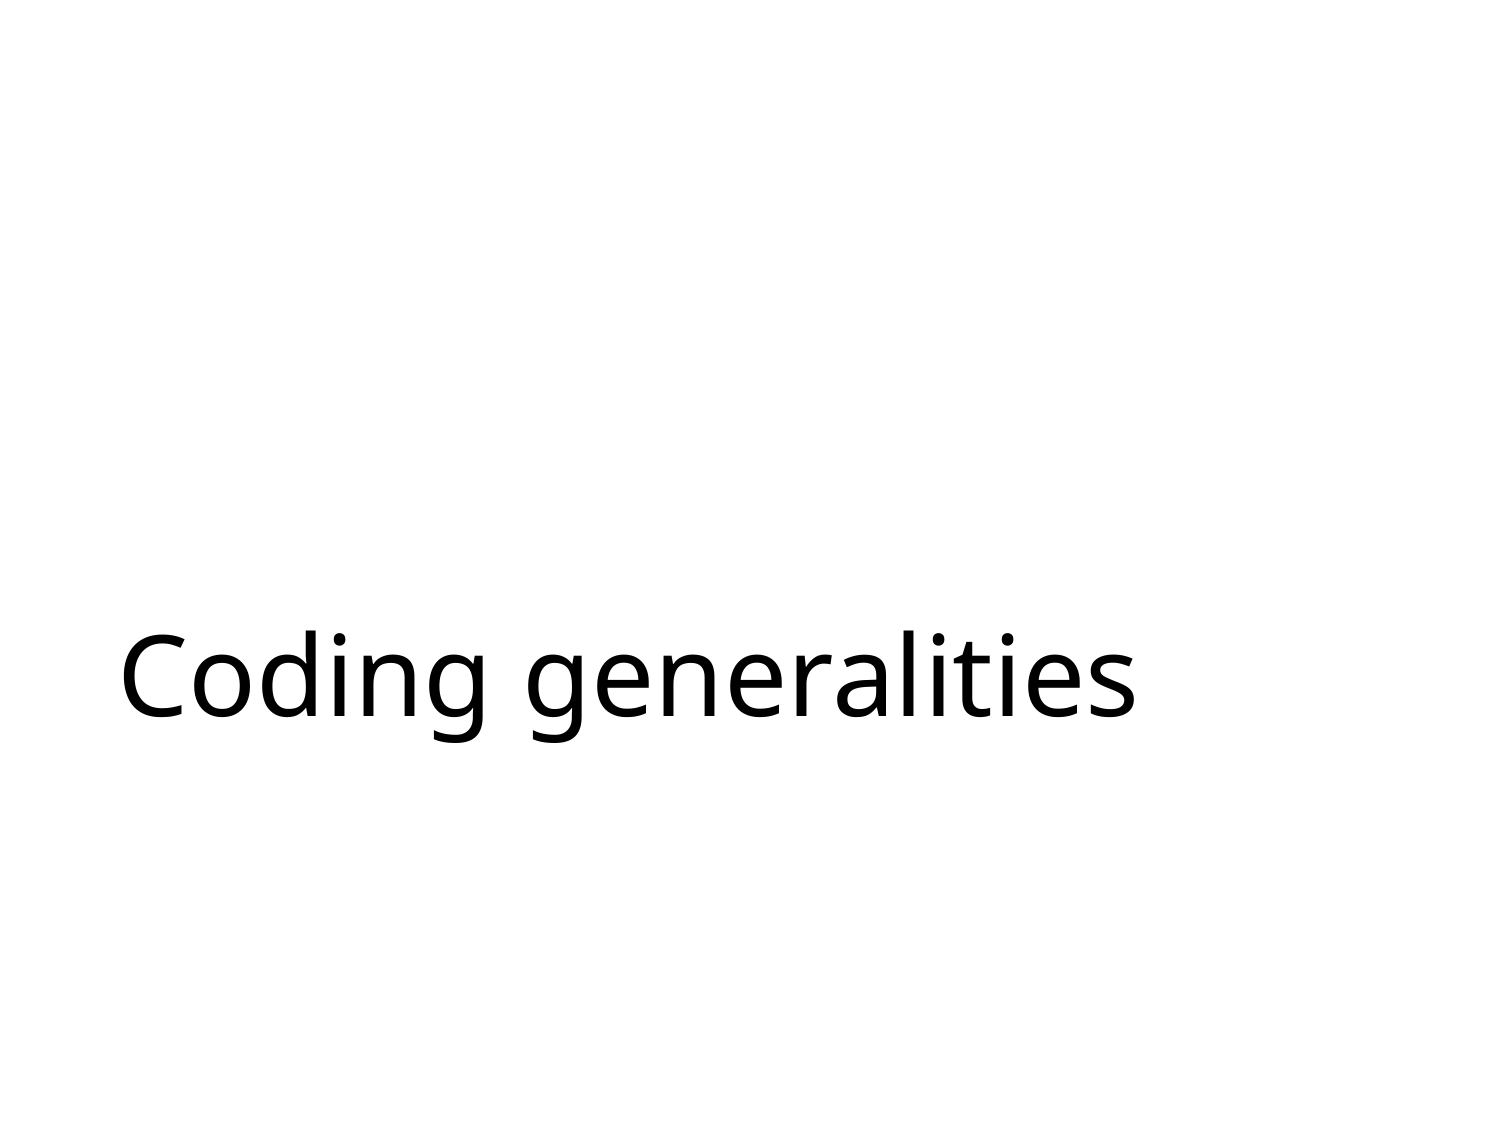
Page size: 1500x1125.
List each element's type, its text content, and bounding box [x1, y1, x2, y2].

title Coding generalities [102, 280, 1397, 749]
